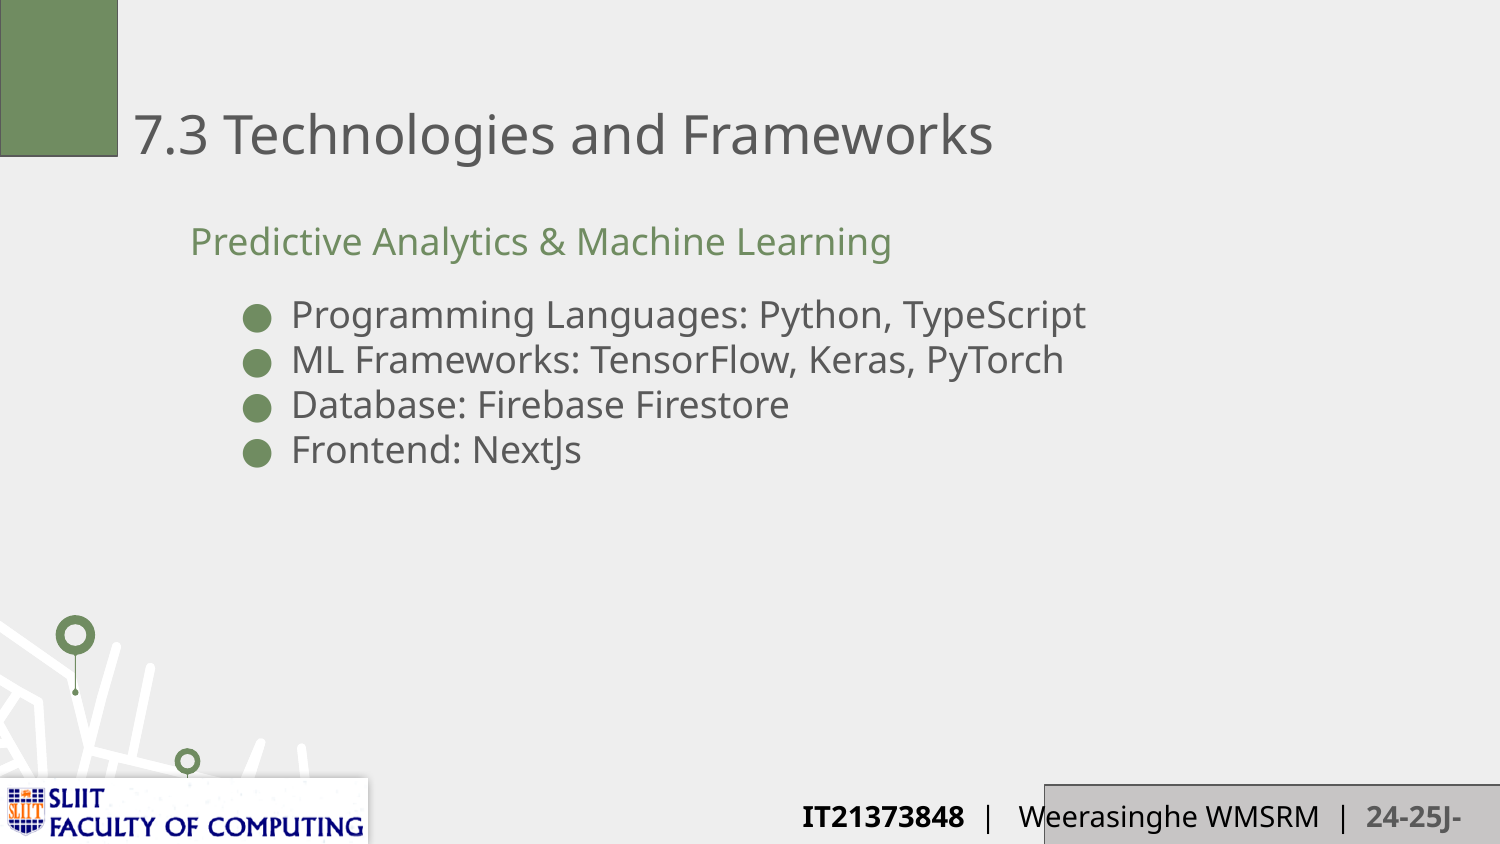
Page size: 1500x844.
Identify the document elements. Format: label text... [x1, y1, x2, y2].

title 7.3 Technologies and Frameworks [118, 85, 1382, 180]
subtitle Programming Languages: Python, TypeScript ML Frameworks: TensorFlow, Keras, PyTorch Database: Firebase Firestore Frontend: NextJs [219, 276, 1208, 542]
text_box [0, 777, 1500, 844]
subtitle Predictive Analytics & Machine Learning [175, 203, 965, 277]
